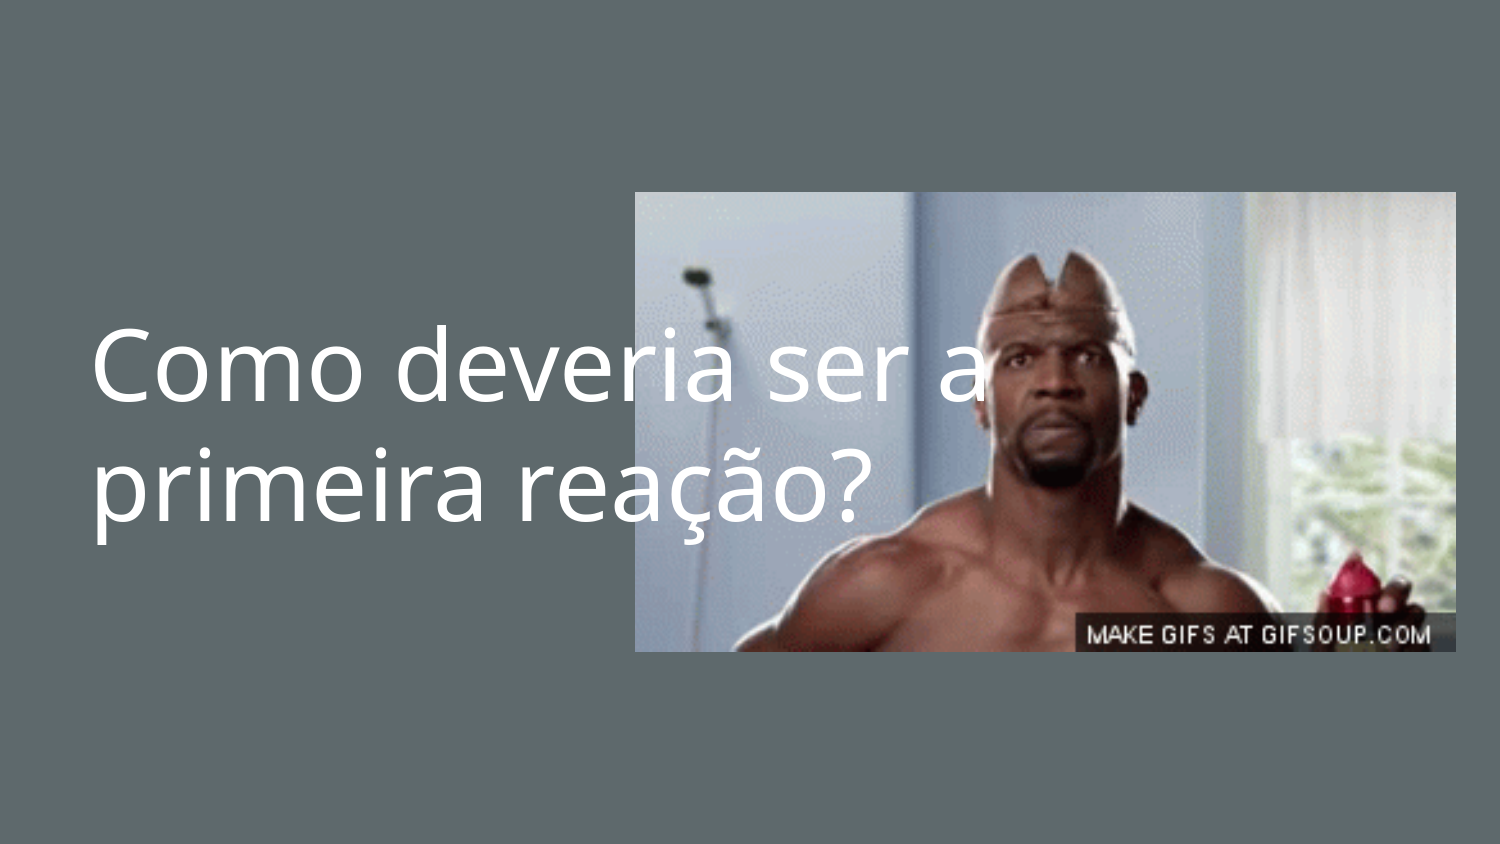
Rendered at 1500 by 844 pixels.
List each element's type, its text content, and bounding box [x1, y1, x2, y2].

picture [634, 192, 1456, 652]
title Como deveria ser a primeira reação? [74, 86, 1051, 758]
